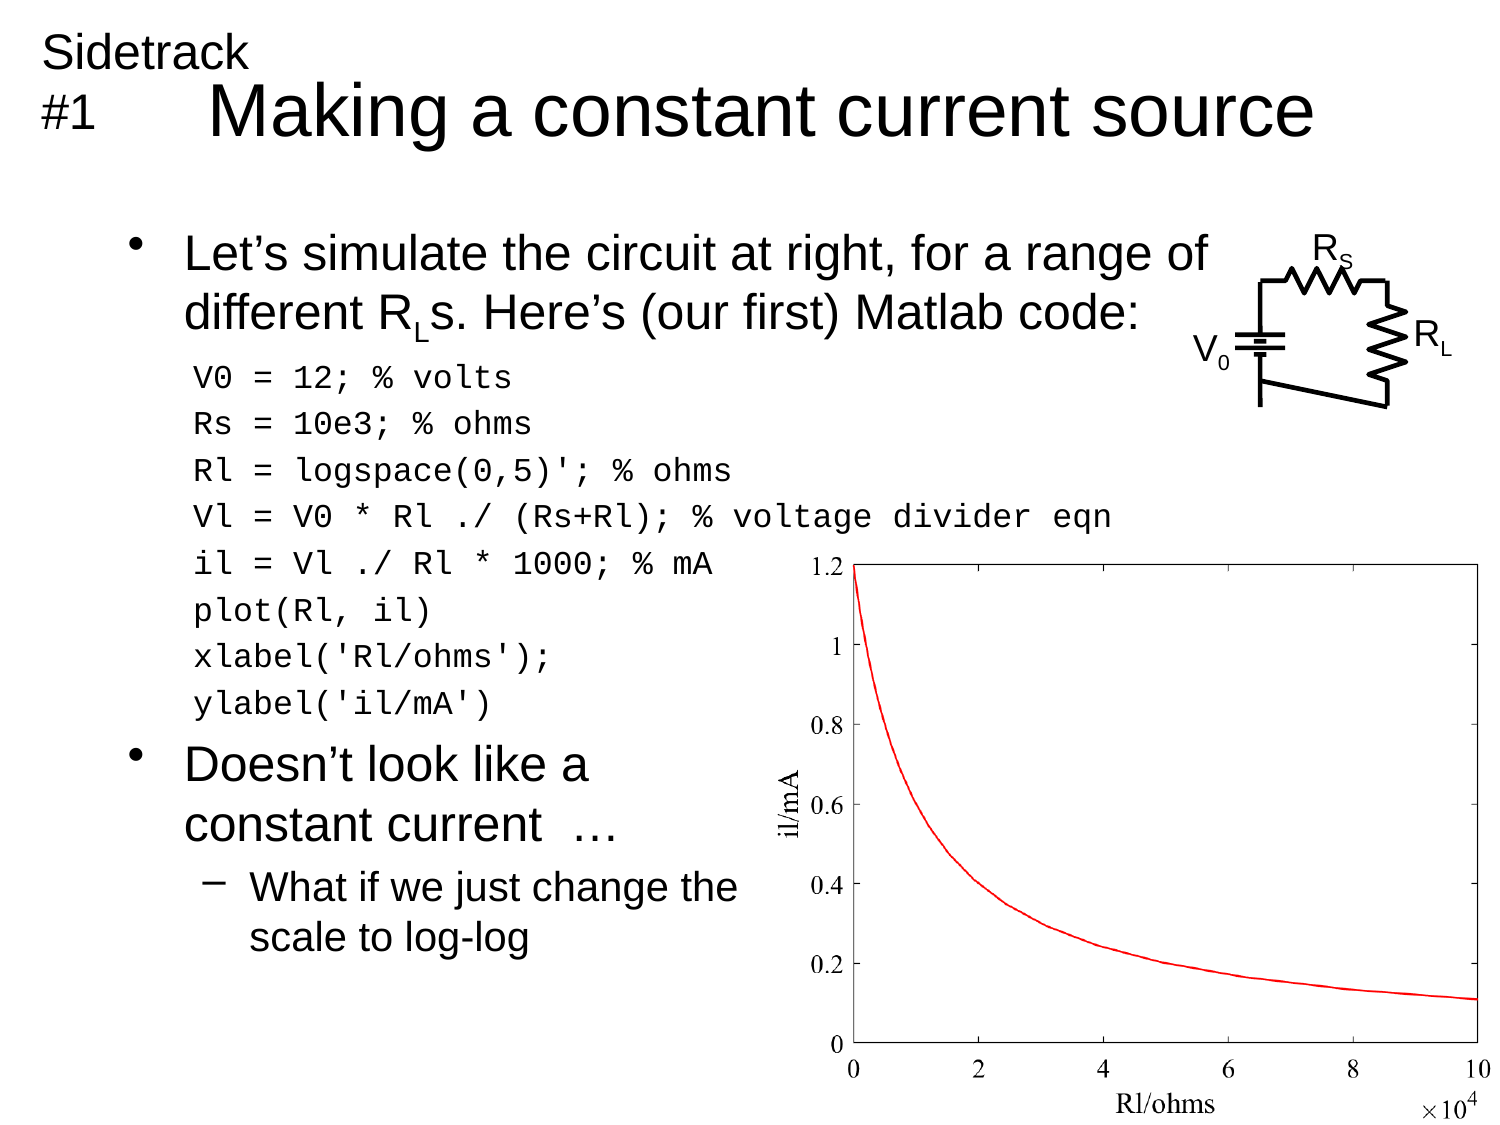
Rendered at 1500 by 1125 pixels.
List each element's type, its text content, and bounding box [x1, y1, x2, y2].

title Making a constant current source [125, 12, 1400, 200]
text_box RL [1412, 302, 1468, 368]
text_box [1234, 267, 1407, 408]
picture [748, 519, 1500, 1124]
text_box V0 [1178, 316, 1229, 383]
text_box Sidetrack #1 [26, 12, 279, 148]
text_box RS [1297, 215, 1369, 266]
list Let’s simulate the circuit at right, for a range of different RLs. Here’s (our first) Matlab code: V0 = 12; % volts Rs = 10e3; % ohms Rl = logspace(0,5)'; % ohms Vl = V0 * Rl ./ (Rs+Rl); % voltage divider eqn il = Vl ./ Rl * 1000; % mA plot(Rl, il) xlabel('Rl/ohms'); ylabel('il/mA') Doesn’t look like a constant current … What if we just change the scale to log-log [112, 212, 1229, 1000]
